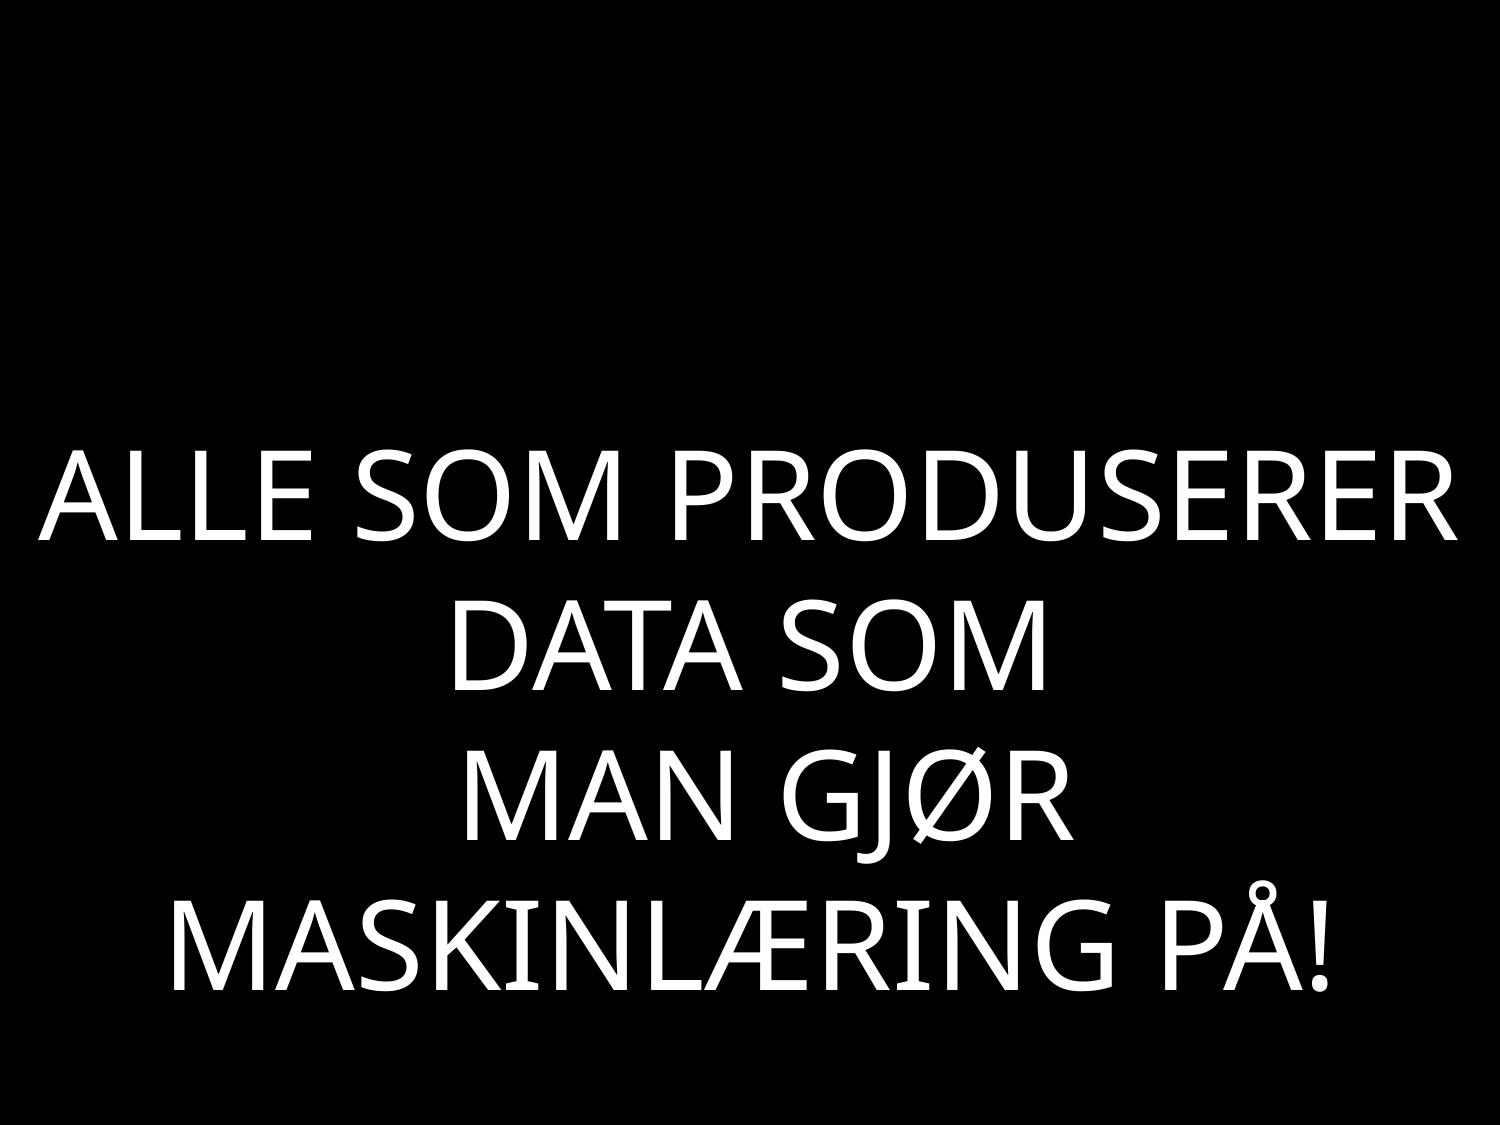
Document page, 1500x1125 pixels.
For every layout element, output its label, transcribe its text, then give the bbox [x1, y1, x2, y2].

list ALLE SOM PRODUSERER DATA SOM MAN GJØR MASKINLÆRING PÅ! [0, 408, 1500, 510]
